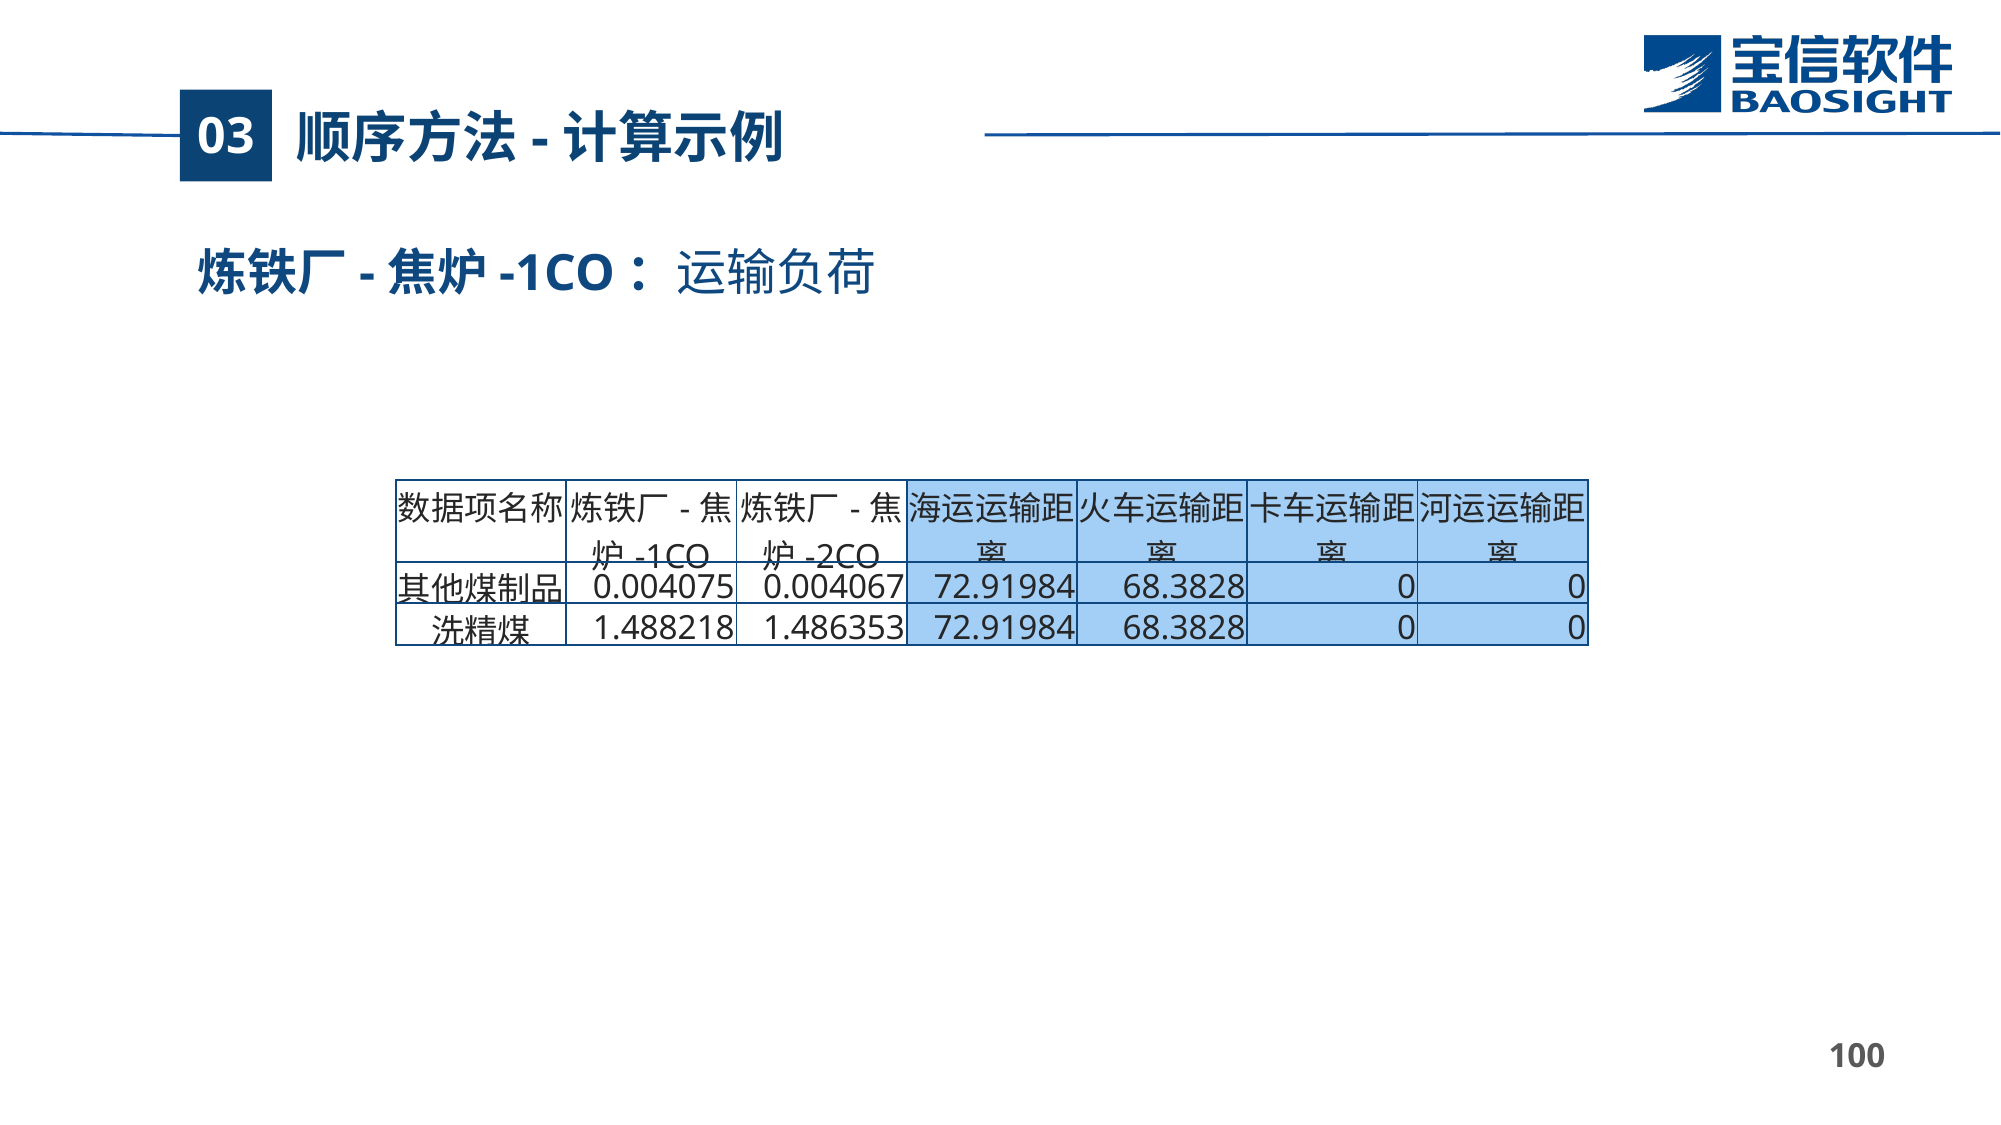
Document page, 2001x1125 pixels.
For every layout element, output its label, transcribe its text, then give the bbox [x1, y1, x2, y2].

table_cell 1.486353 [737, 604, 906, 644]
table_cell 0 [1248, 563, 1417, 602]
title 顺序方法-计算示例 [281, 94, 803, 178]
table_cell 其他煤制品 [397, 563, 565, 602]
table_header 卡车运输距离 [1248, 481, 1417, 561]
table_cell 72.91984 [908, 563, 1076, 602]
table_cell 0 [1418, 563, 1587, 602]
list 03 [177, 96, 275, 173]
text_box 炼铁厂-焦炉-1CO：运输负荷 [177, 200, 1807, 311]
table_header 海运运输距离 [908, 481, 1076, 561]
table_cell 0 [1248, 604, 1417, 644]
picture [1644, 35, 1952, 113]
table_header 炼铁厂-焦炉-1CO [567, 481, 736, 561]
table_header 火车运输距离 [1078, 481, 1246, 561]
table_cell 洗精煤 [397, 604, 565, 644]
table_cell 68.3828 [1078, 604, 1246, 644]
table_cell 0.004075 [567, 563, 736, 602]
table_header 河运运输距离 [1418, 481, 1587, 561]
table_cell 0.004067 [737, 563, 906, 602]
table_cell 0 [1418, 604, 1587, 644]
table_header 数据项名称 [397, 481, 565, 561]
table_cell 68.3828 [1078, 563, 1246, 602]
table_cell 72.91984 [908, 604, 1076, 644]
table_cell 1.488218 [567, 604, 736, 644]
table_header 炼铁厂-焦炉-2CO [737, 481, 906, 561]
